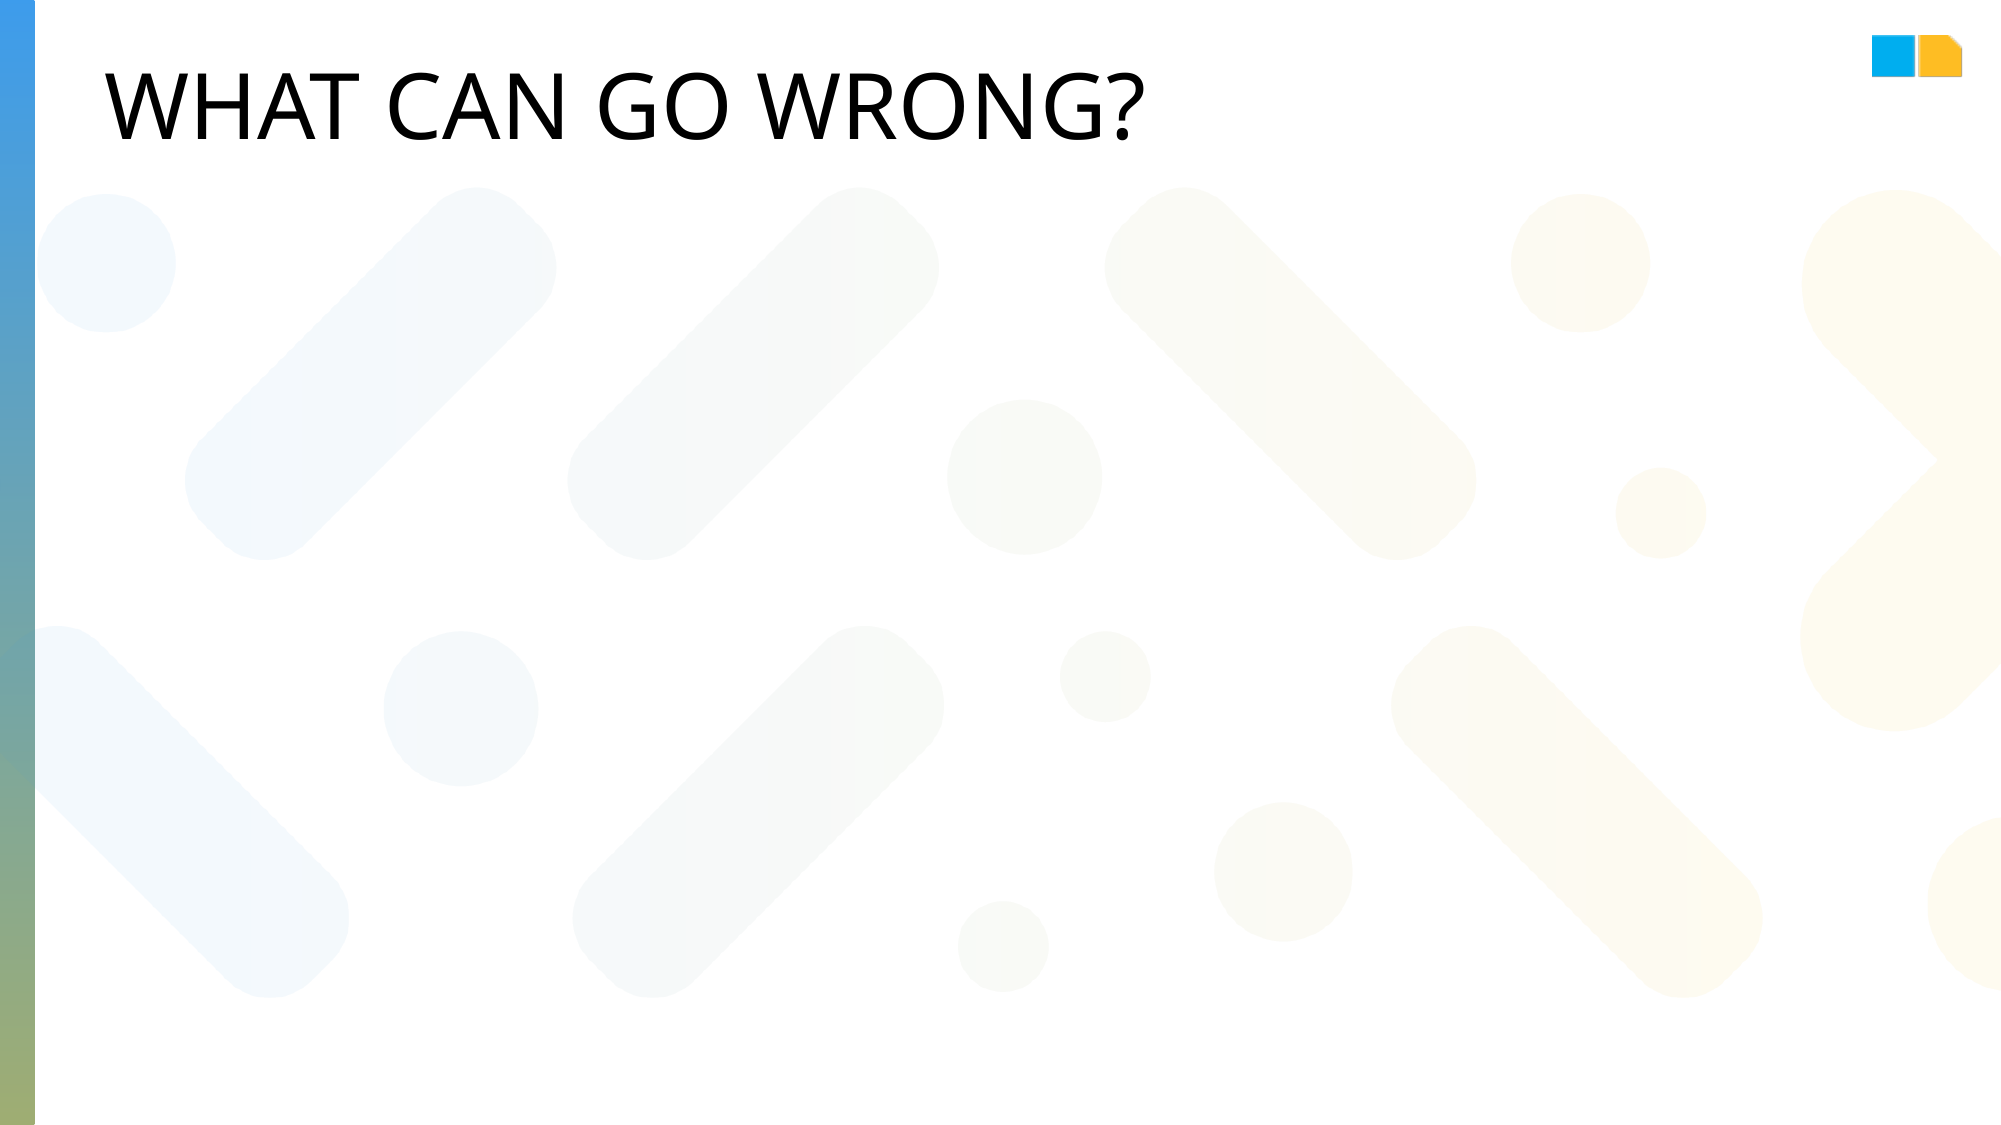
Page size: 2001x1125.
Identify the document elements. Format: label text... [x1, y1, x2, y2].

title WHAT CAN GO WRONG? [89, 53, 1815, 196]
picture [1872, 35, 1964, 79]
